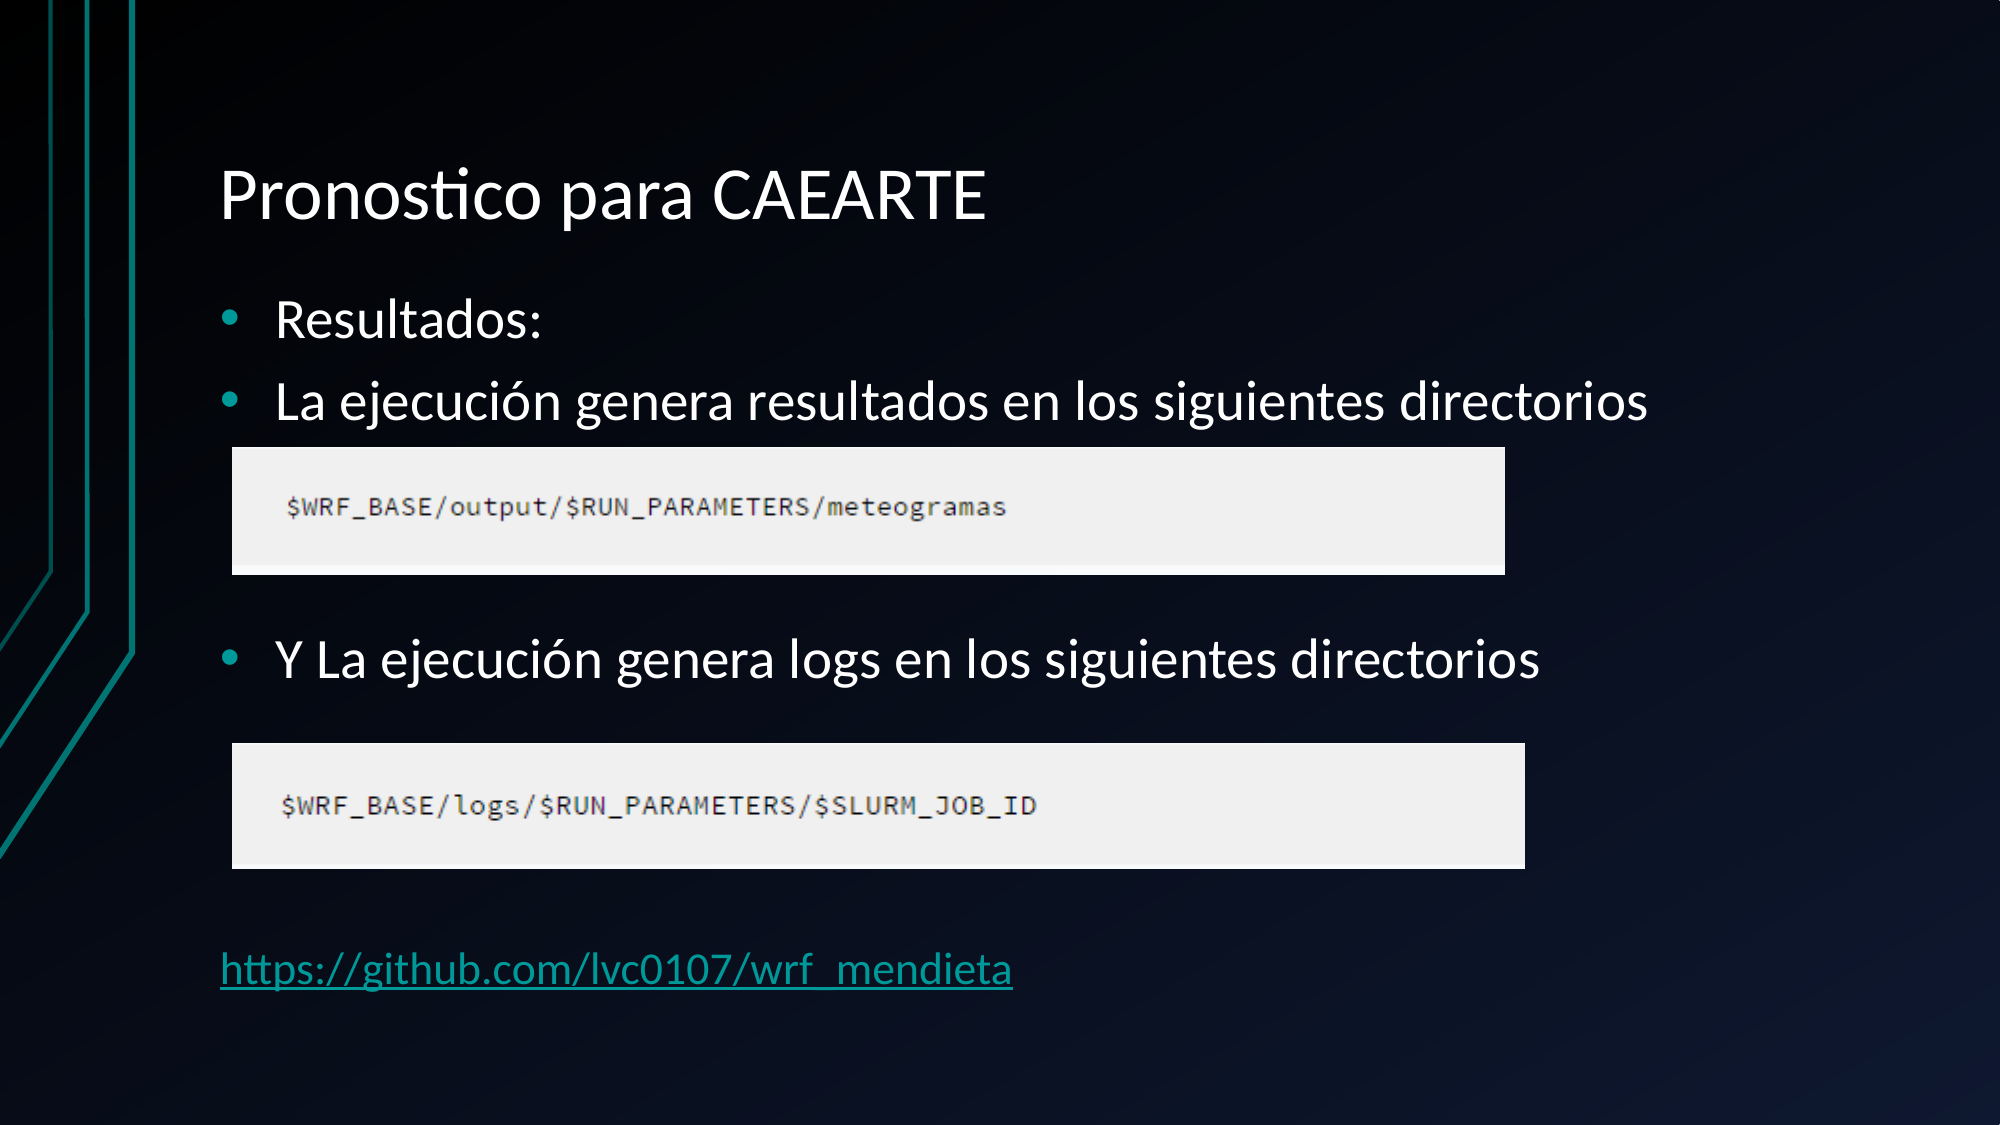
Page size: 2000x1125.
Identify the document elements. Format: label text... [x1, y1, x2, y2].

list Resultados: La ejecución genera resultados en los siguientes directorios Y La ejecución genera logs en los siguientes directorios https://github.com/lvc0107/wrf_mendieta [199, 279, 1900, 1012]
picture [231, 743, 1525, 870]
title Pronostico para CAEARTE [199, 45, 1900, 246]
picture [231, 447, 1505, 576]
